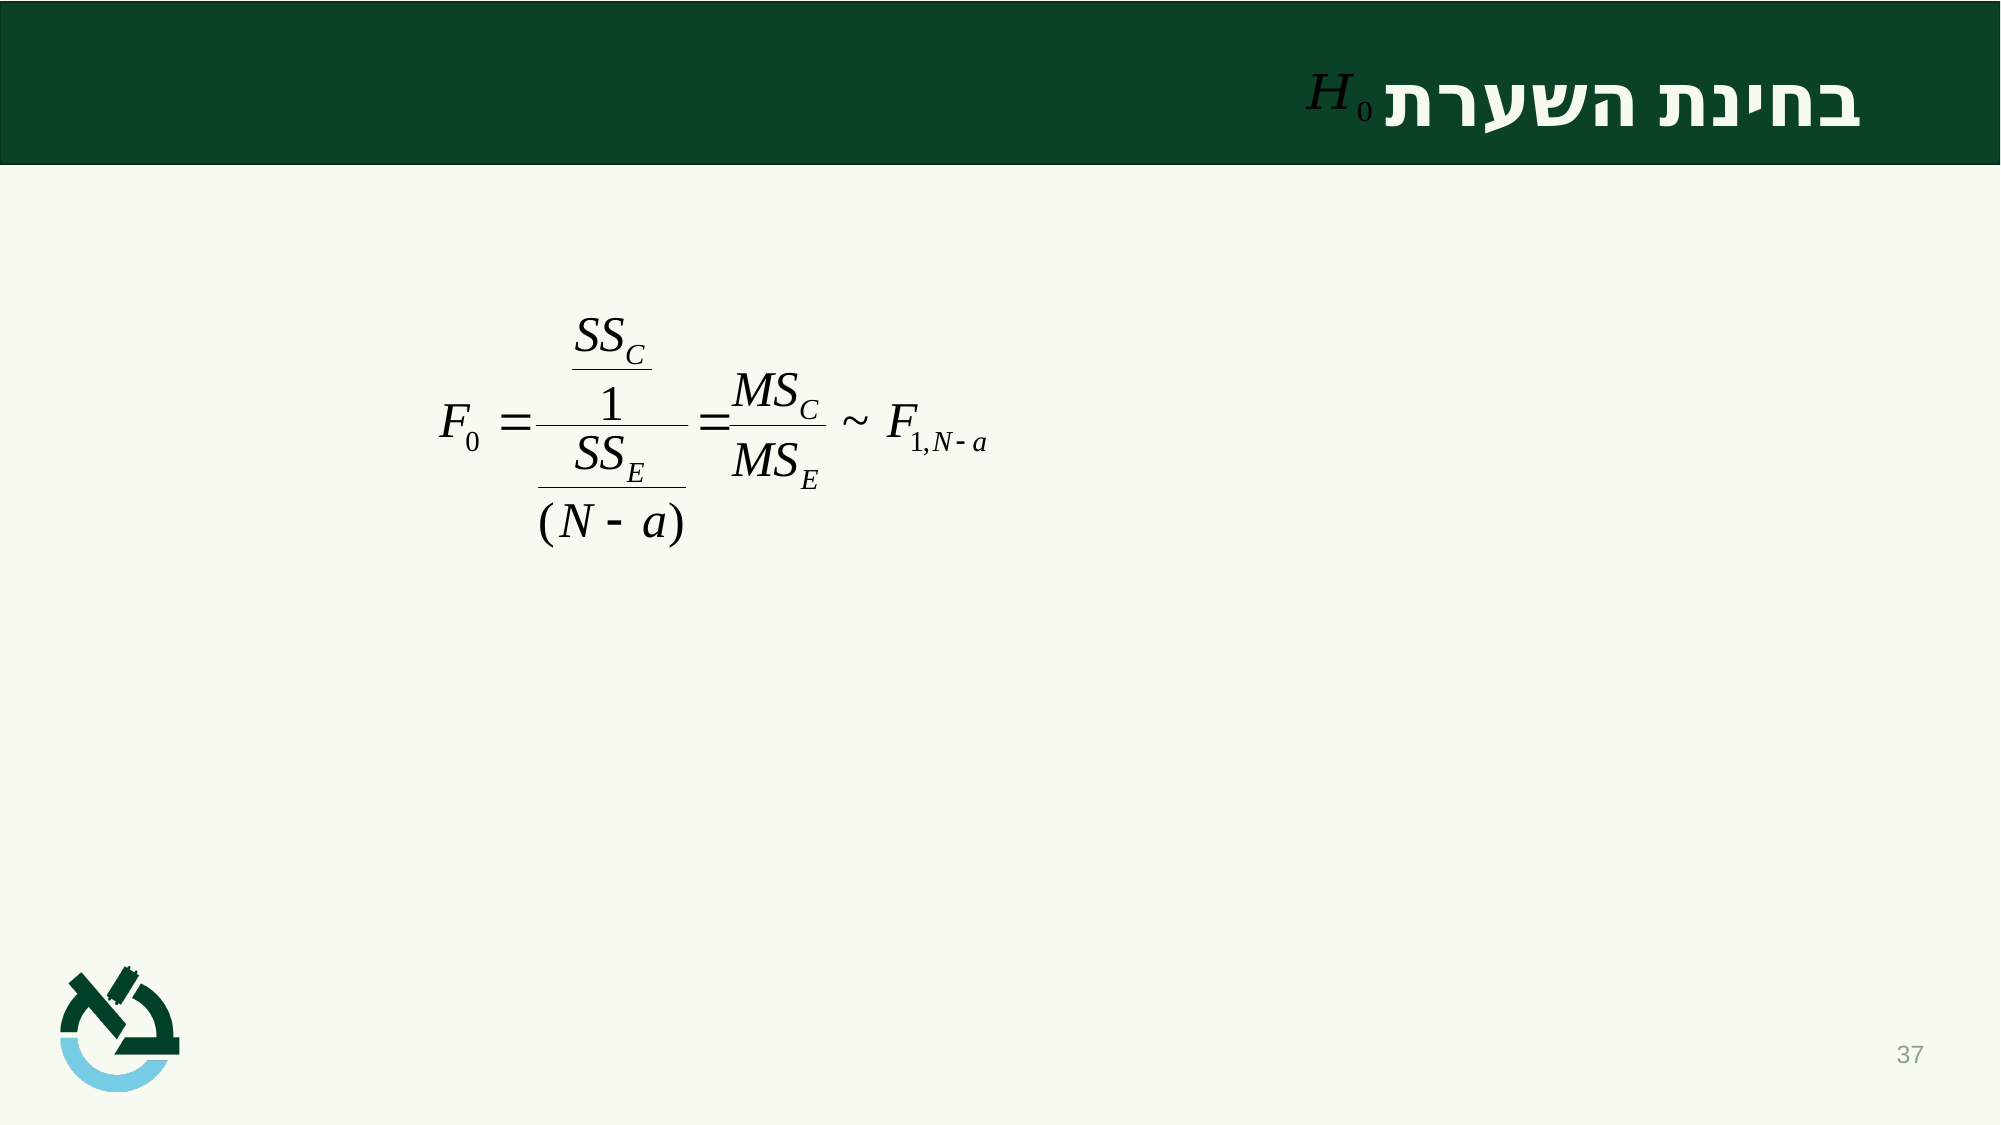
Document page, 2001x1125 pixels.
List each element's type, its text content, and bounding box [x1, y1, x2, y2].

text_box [434, 306, 993, 555]
slide_number 37 [1861, 1023, 1940, 1084]
text_box בחינת השערת [670, 26, 1880, 190]
